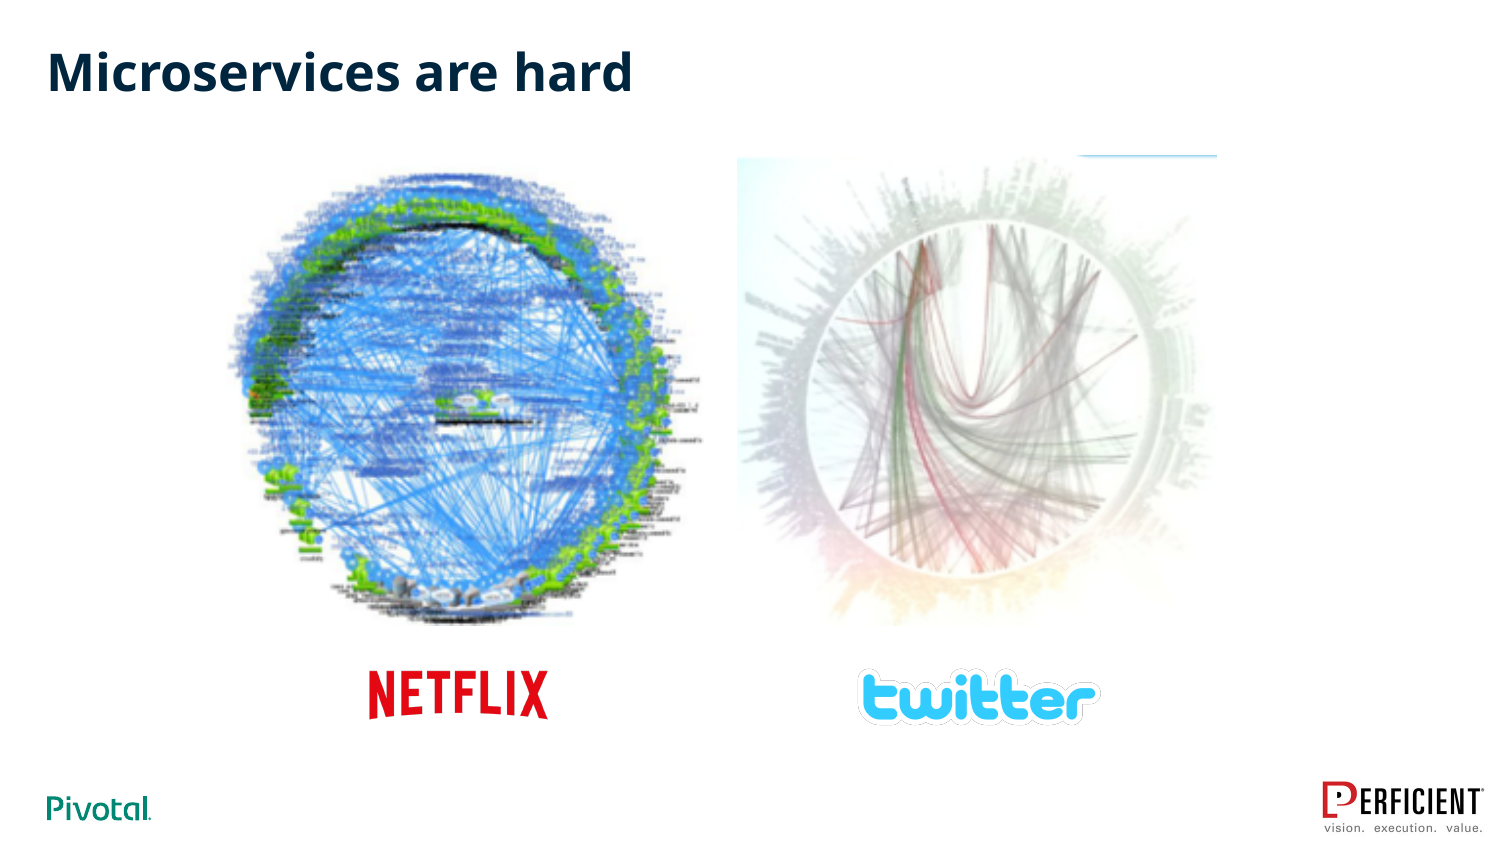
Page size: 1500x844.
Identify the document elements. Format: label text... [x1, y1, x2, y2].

picture [855, 665, 1103, 729]
picture [221, 156, 704, 627]
picture [365, 648, 552, 742]
picture [1321, 779, 1485, 837]
title Microservices are hard [31, 24, 1453, 90]
picture [736, 155, 1217, 627]
